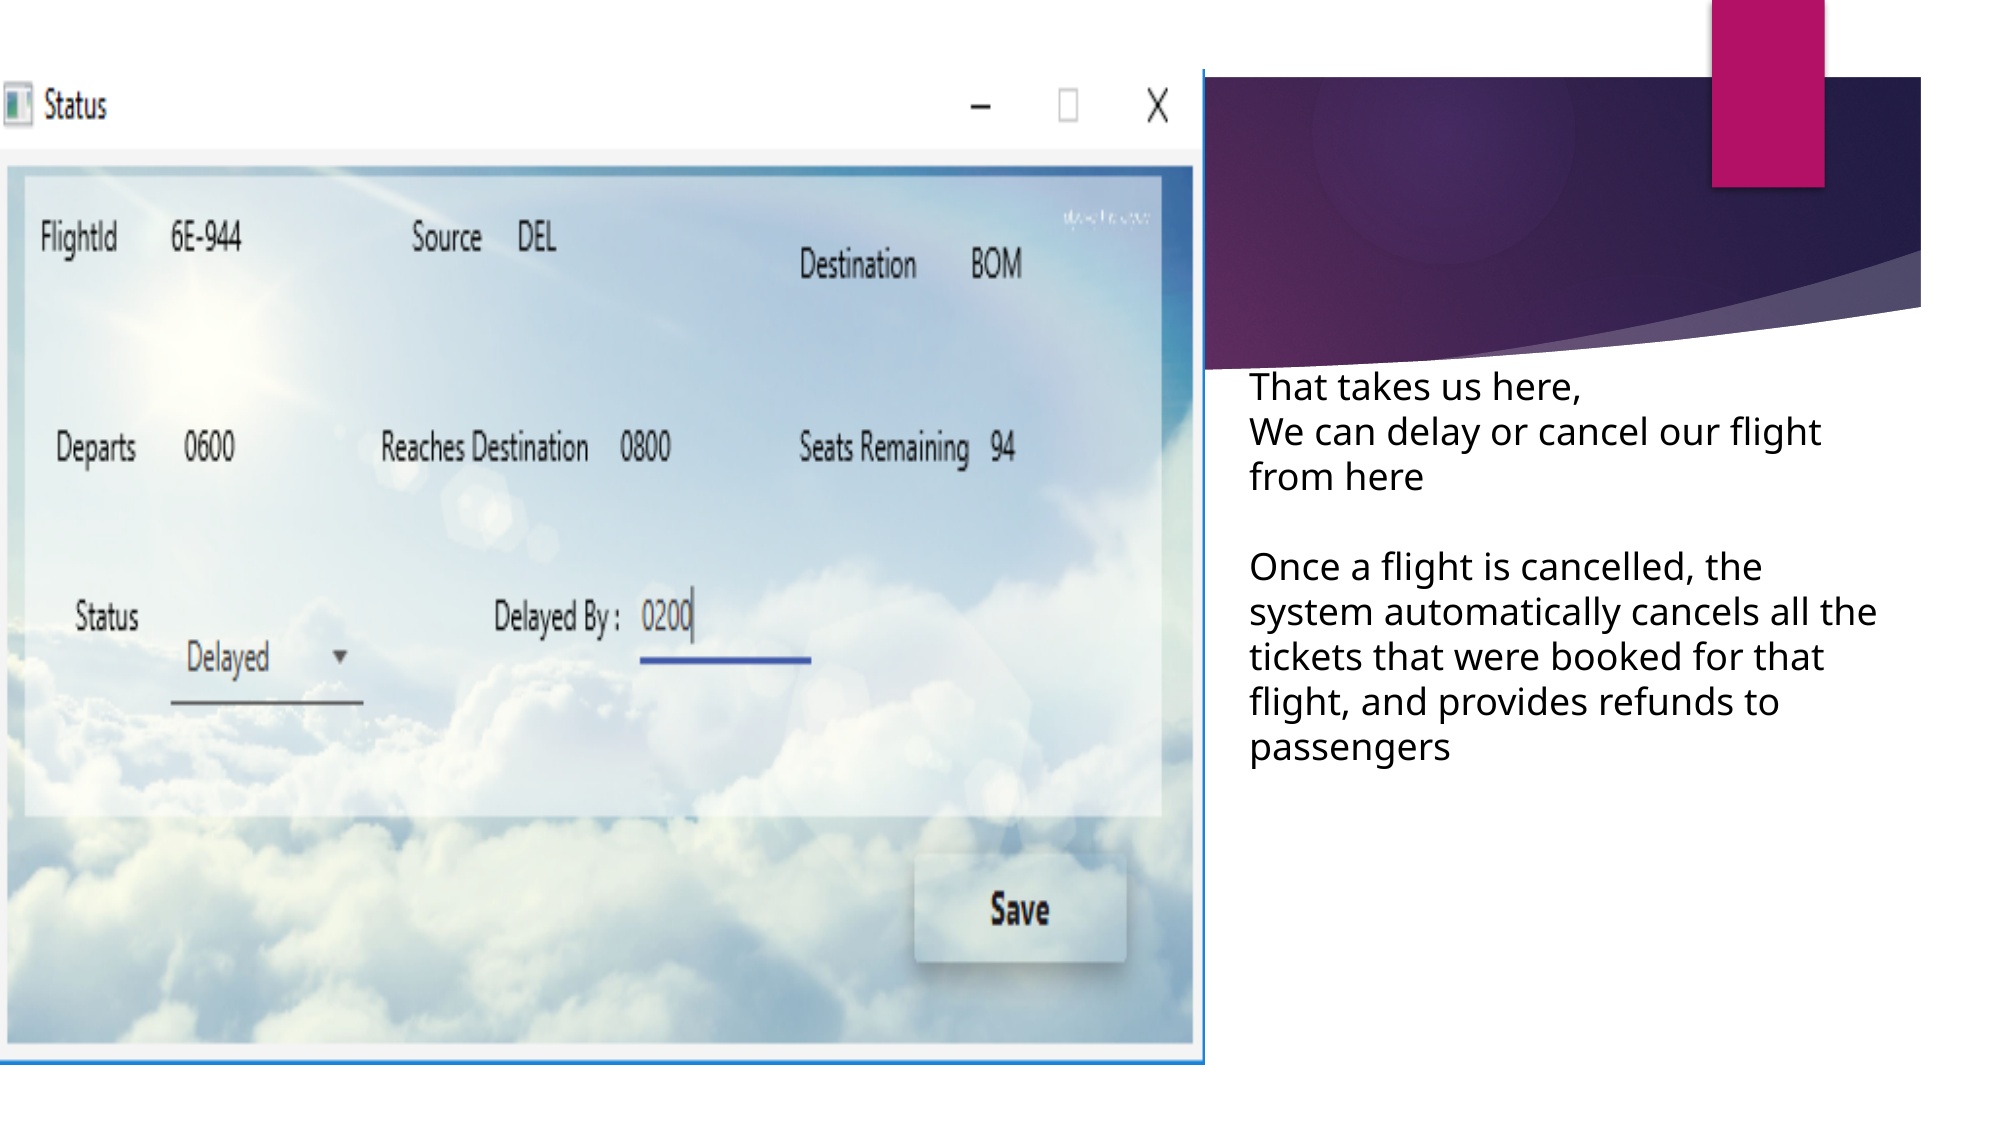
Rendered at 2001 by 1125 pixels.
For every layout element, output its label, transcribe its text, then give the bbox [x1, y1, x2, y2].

text_box That takes us here, We can delay or cancel our flight from here Once a flight is cancelled, the system automatically cancels all the tickets that were booked for that flight, and provides refunds to passengers [1234, 355, 1897, 821]
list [0, 69, 1205, 1066]
